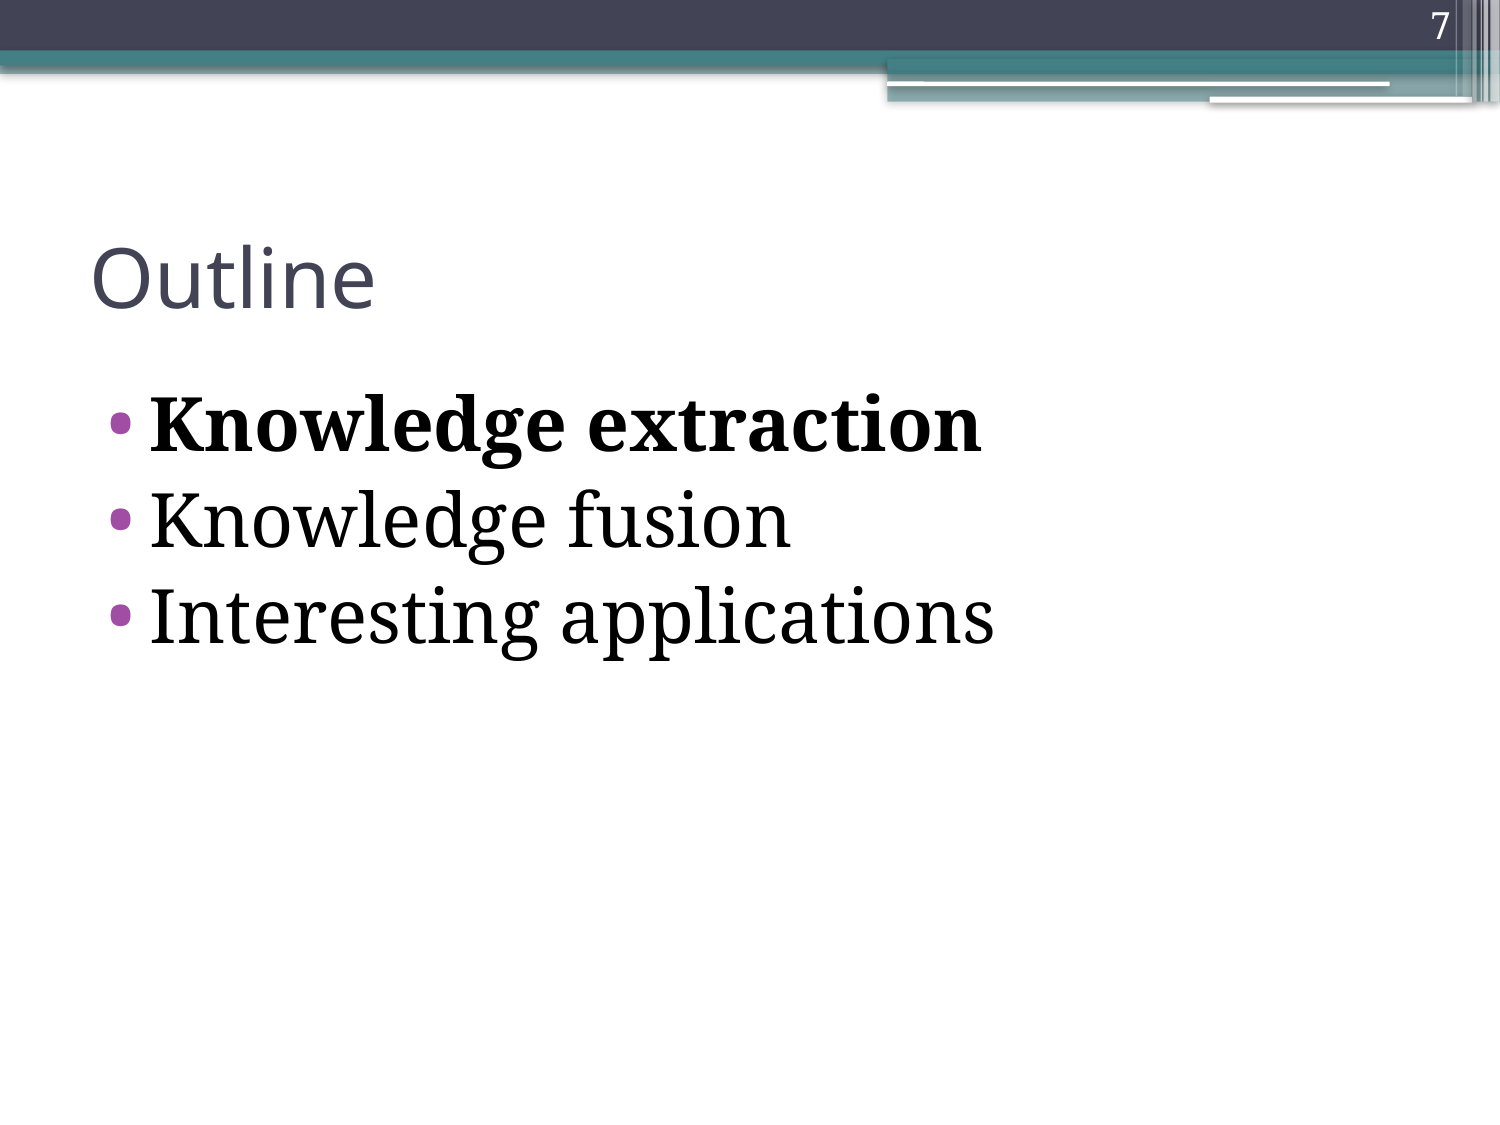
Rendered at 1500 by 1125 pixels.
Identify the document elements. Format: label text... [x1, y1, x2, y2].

slide_number 7 [1341, 0, 1466, 61]
list Knowledge extraction Knowledge fusion Interesting applications [75, 368, 1425, 1079]
title Outline [75, 187, 1425, 363]
